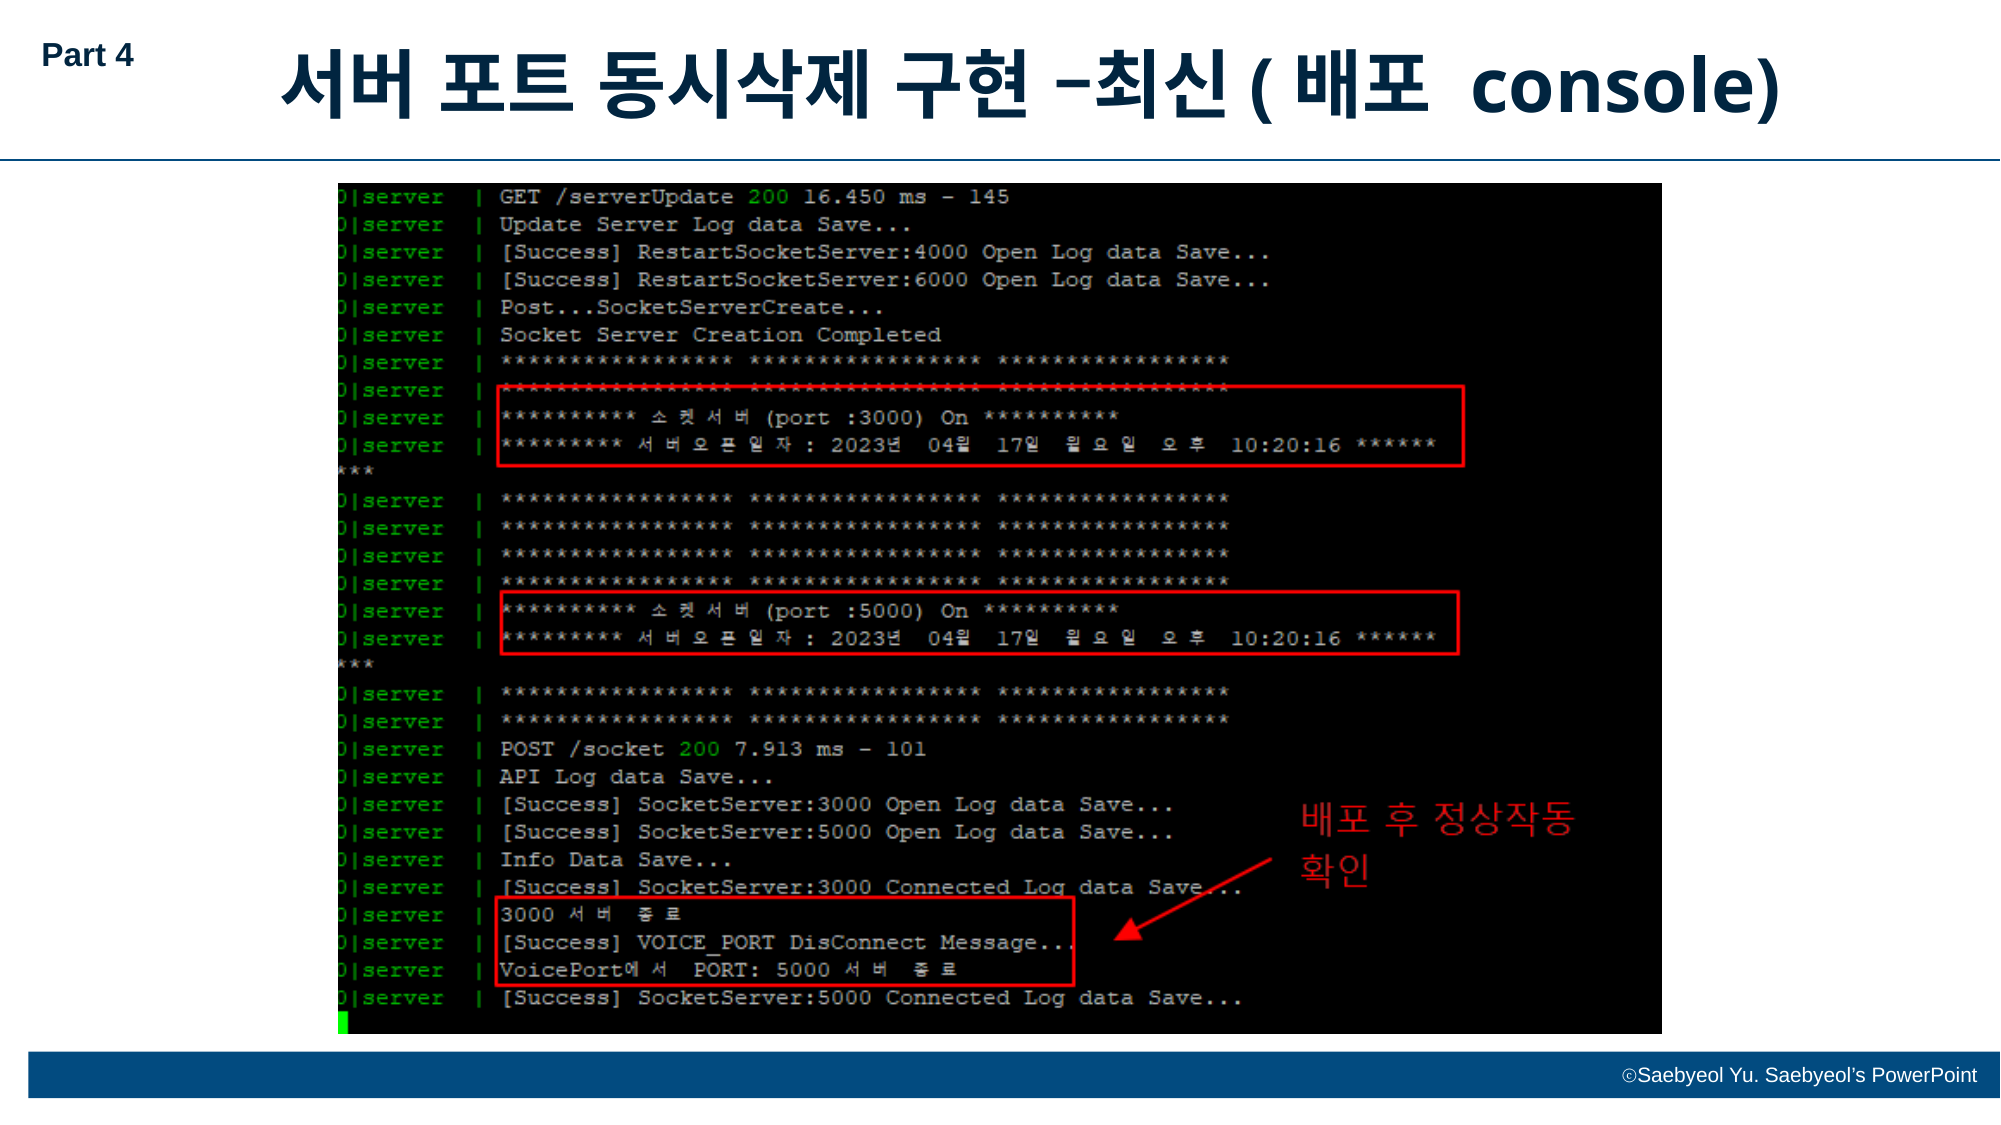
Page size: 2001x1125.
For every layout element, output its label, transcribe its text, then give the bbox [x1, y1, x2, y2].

text_box 서버 포트 동시삭제 구현 –최신(배포 console) [198, 30, 1824, 136]
text_box Part 4 [26, 26, 165, 81]
picture [338, 183, 1662, 1034]
